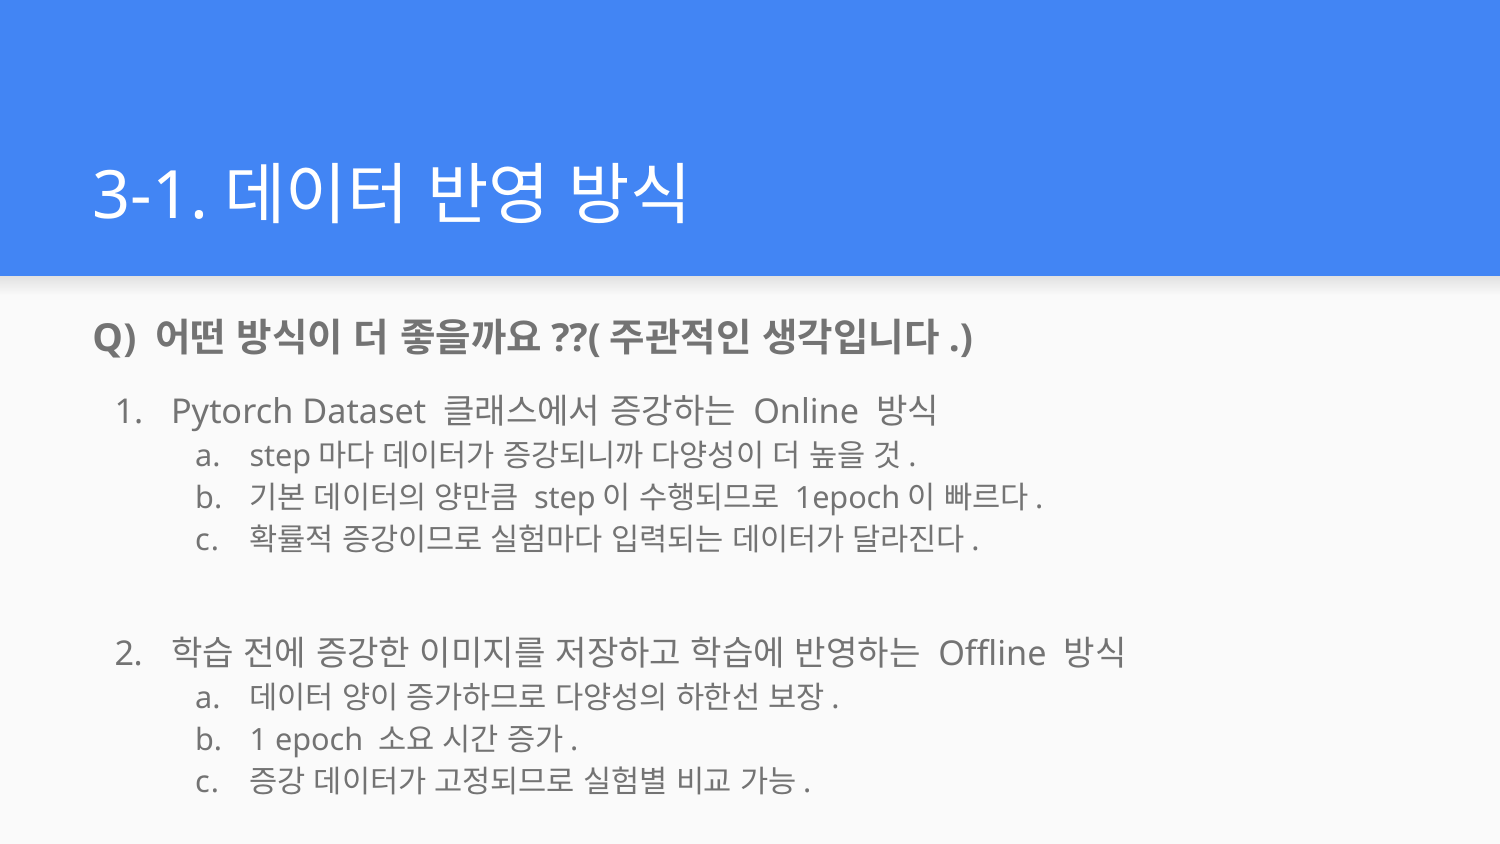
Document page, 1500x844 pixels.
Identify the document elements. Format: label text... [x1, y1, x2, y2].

title 3-1.데이터 반영 방식 [77, 121, 1427, 248]
list Q) 어떤 방식이 더 좋을까요??(주관적인 생각입니다.) Pytorch Dataset 클래스에서 증강하는 Online 방식 step마다 데이터가 증강되니까 다양성이 더 높을 것. 기본 데이터의 양만큼 step이 수행되므로 1epoch이 빠르다. 확률적 증강이므로 실험마다 입력되는 데이터가 달라진다. 학습 전에 증강한 이미지를 저장하고 학습에 반영하는 Offline 방식 데이터 양이 증가하므로 다양성의 하한선 보장. 1 epoch 소요 시간 증가. 증강 데이터가 고정되므로 실험별 비교 가능. [77, 290, 1427, 817]
